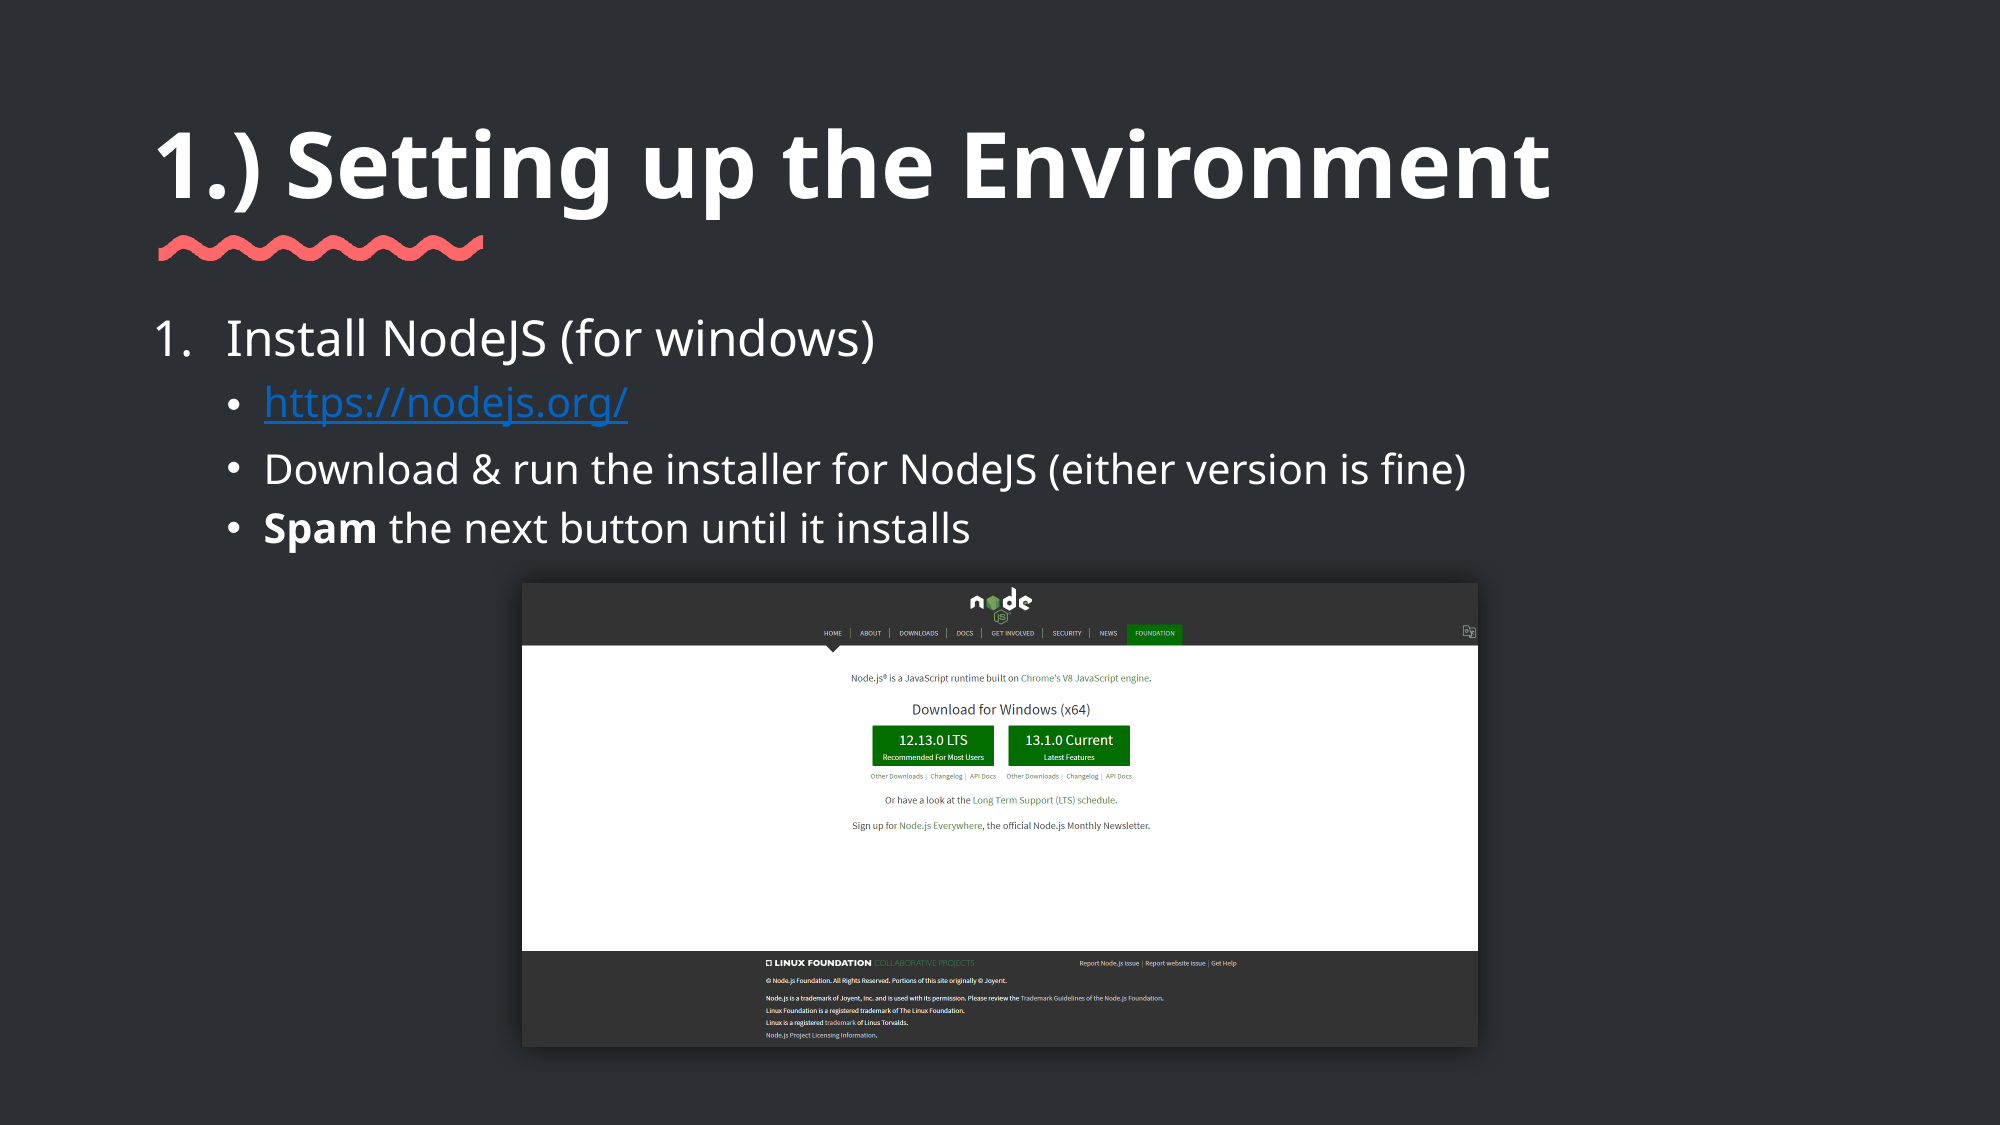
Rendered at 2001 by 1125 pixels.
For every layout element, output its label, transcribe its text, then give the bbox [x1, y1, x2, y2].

title 1.) Setting up the Environment [137, 59, 1863, 278]
picture [522, 583, 1478, 1047]
list Install NodeJS (for windows) https://nodejs.org/ Download & run the installer for NodeJS (either version is fine) Spam the next button until it installs [137, 299, 1863, 563]
